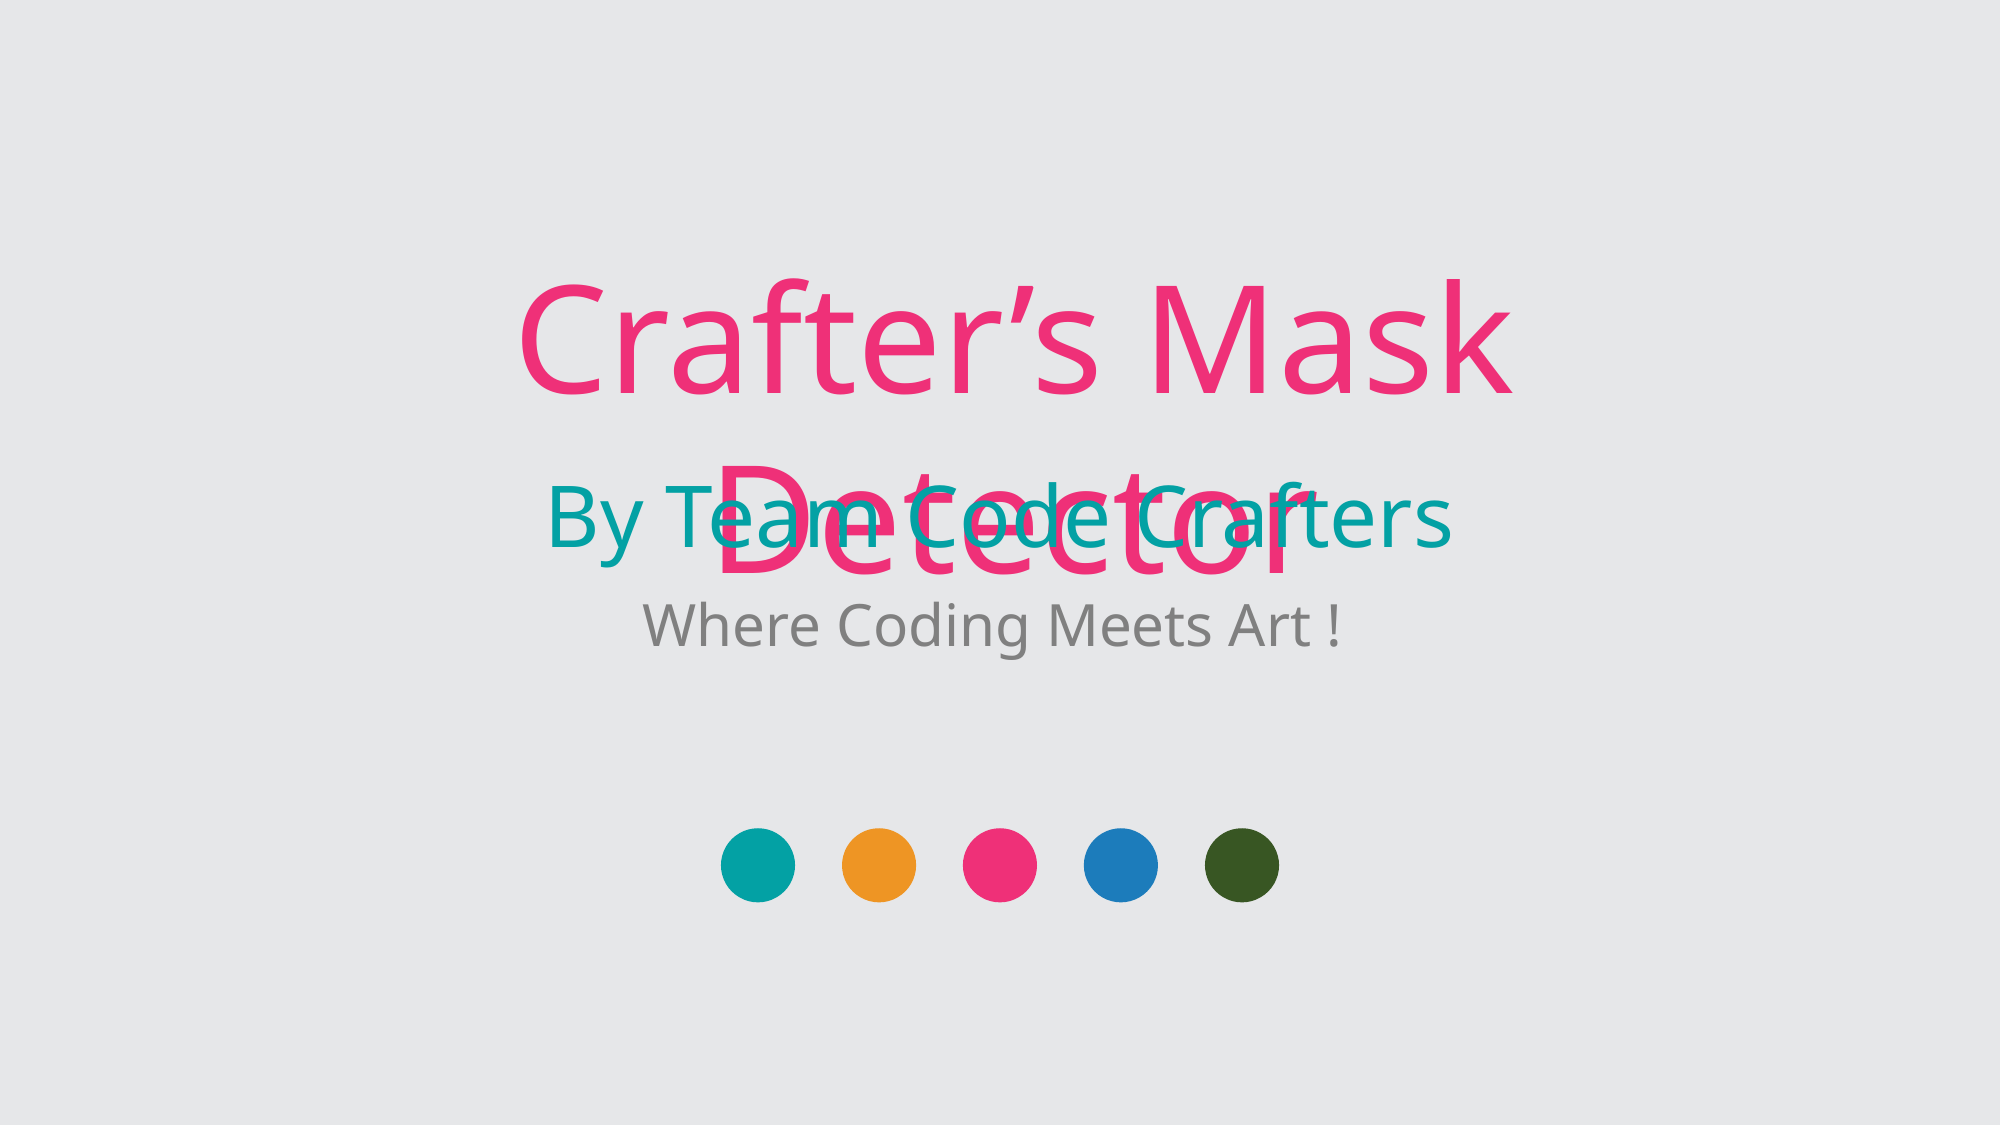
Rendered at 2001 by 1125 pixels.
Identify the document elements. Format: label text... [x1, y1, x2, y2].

text_box By Team Code Crafters [402, 454, 1597, 572]
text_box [720, 828, 1280, 903]
text_box Where Coding Meets Art ! [402, 580, 1597, 666]
text_box Crafter’s Mask Detector [265, 236, 1763, 612]
